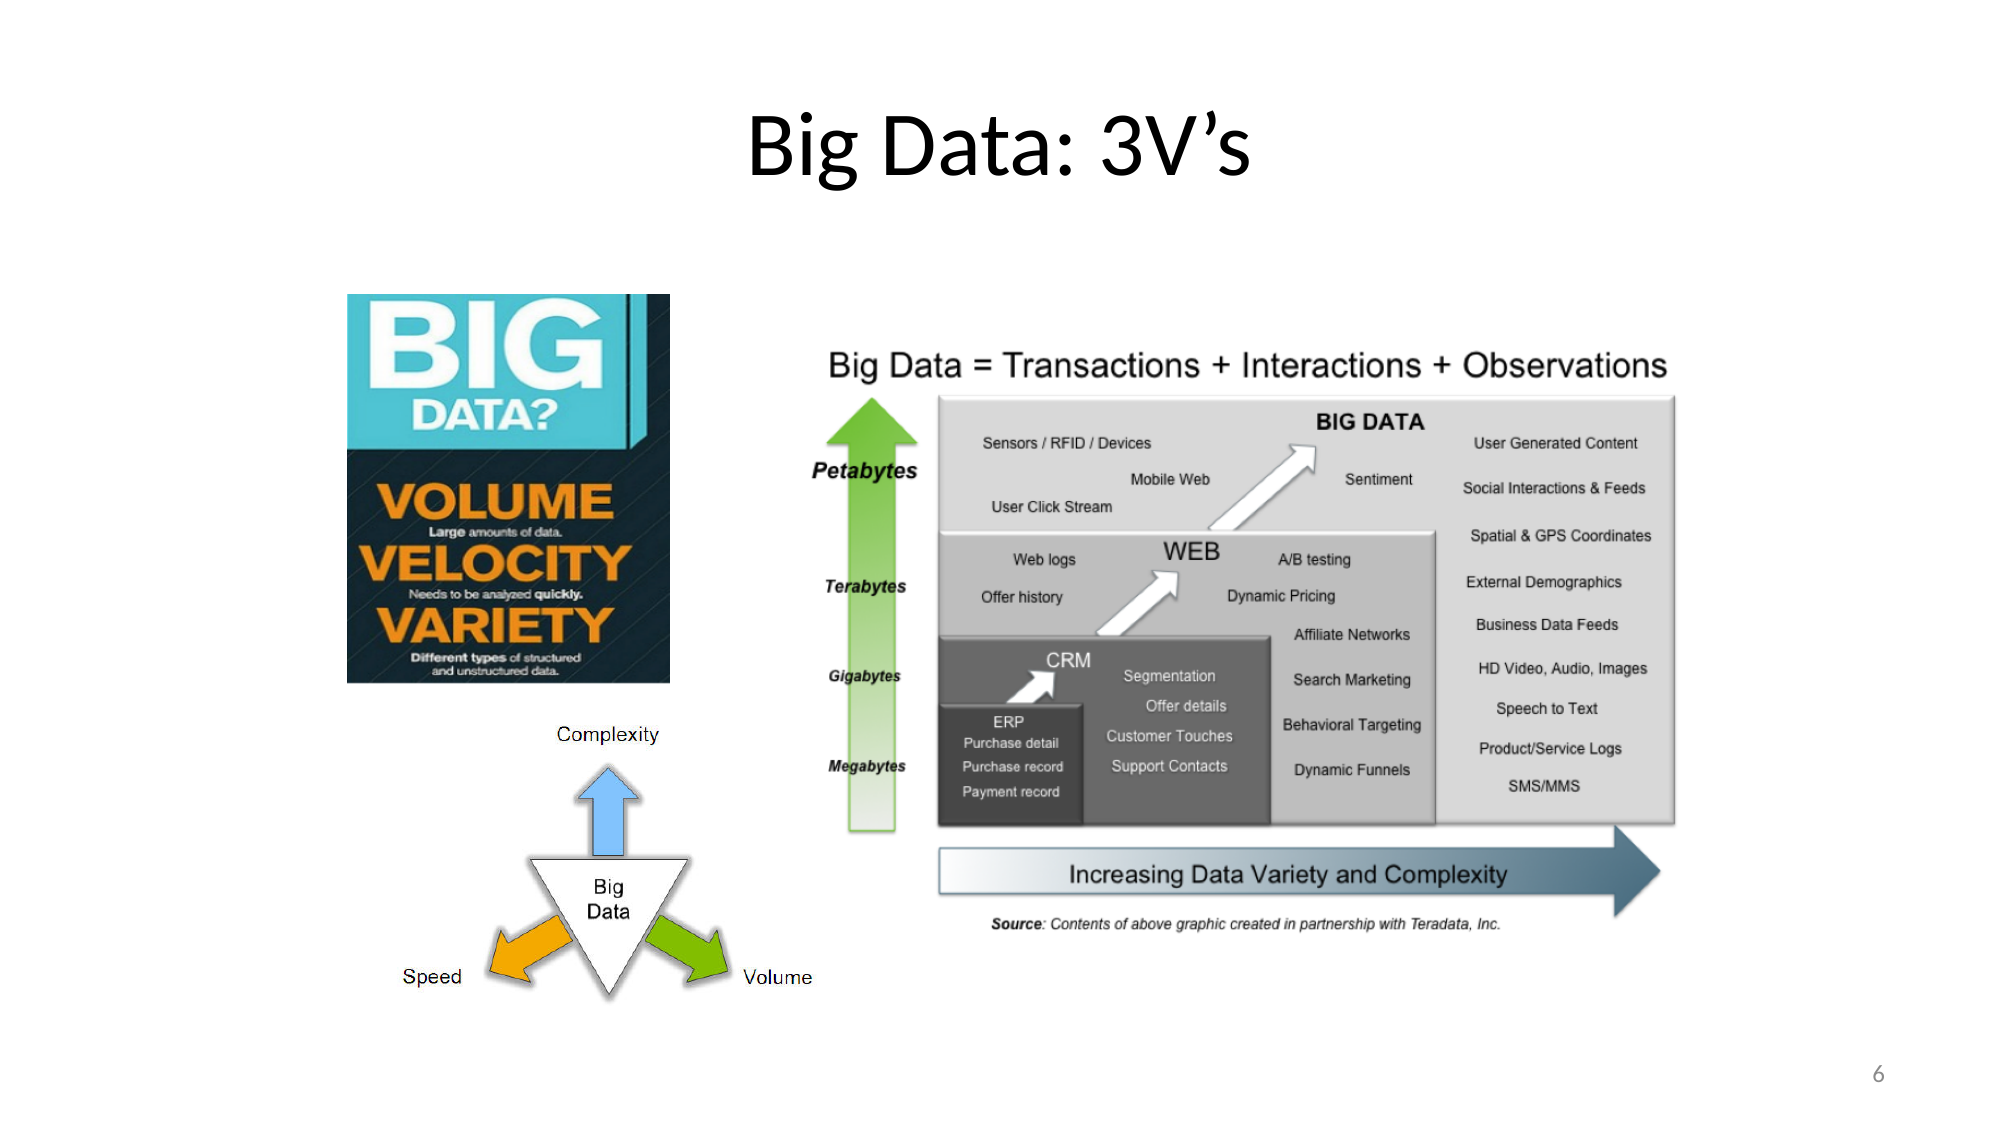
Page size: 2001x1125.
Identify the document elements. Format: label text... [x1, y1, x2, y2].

slide_number 6 [1433, 1042, 1900, 1103]
picture [347, 294, 671, 684]
picture [397, 312, 1686, 1011]
title Big Data: 3V’s [99, 45, 1900, 233]
